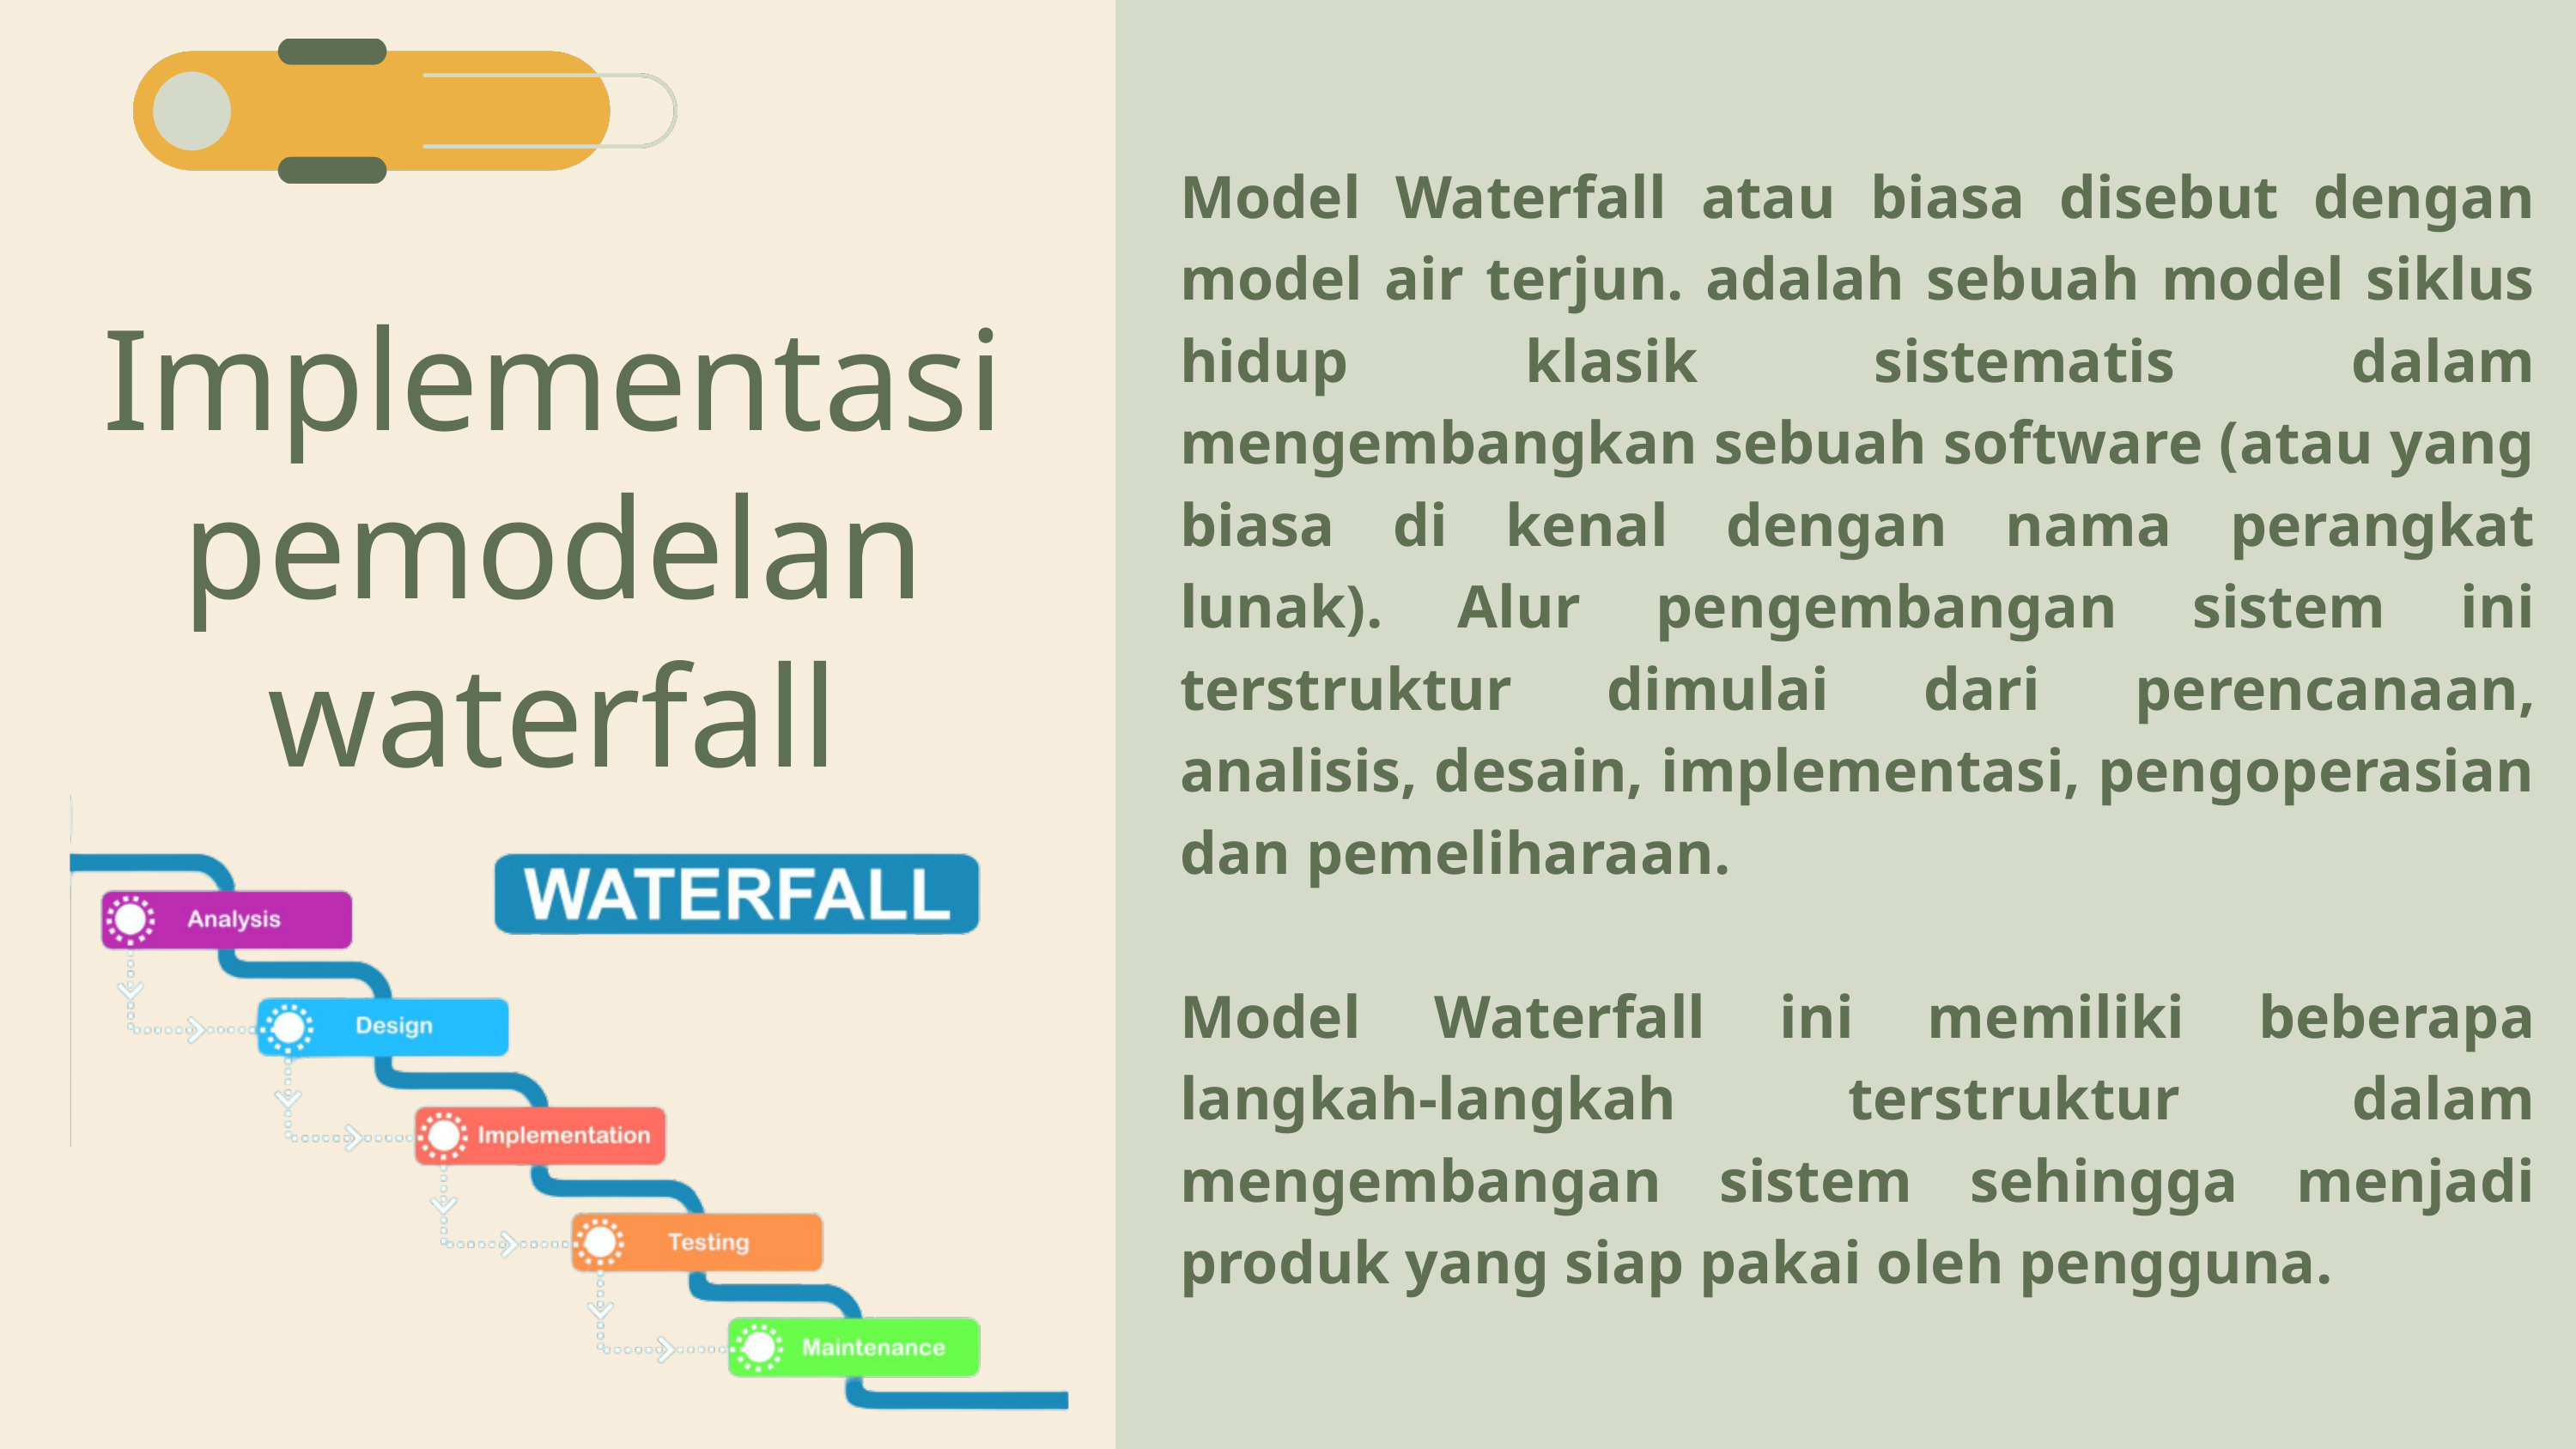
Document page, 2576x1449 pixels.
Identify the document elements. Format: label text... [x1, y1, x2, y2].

text_box [70, 795, 1069, 1449]
text_box [133, 39, 679, 184]
text_box Implementasi pemodelan waterfall [0, 289, 1110, 795]
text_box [1115, 0, 2576, 1449]
